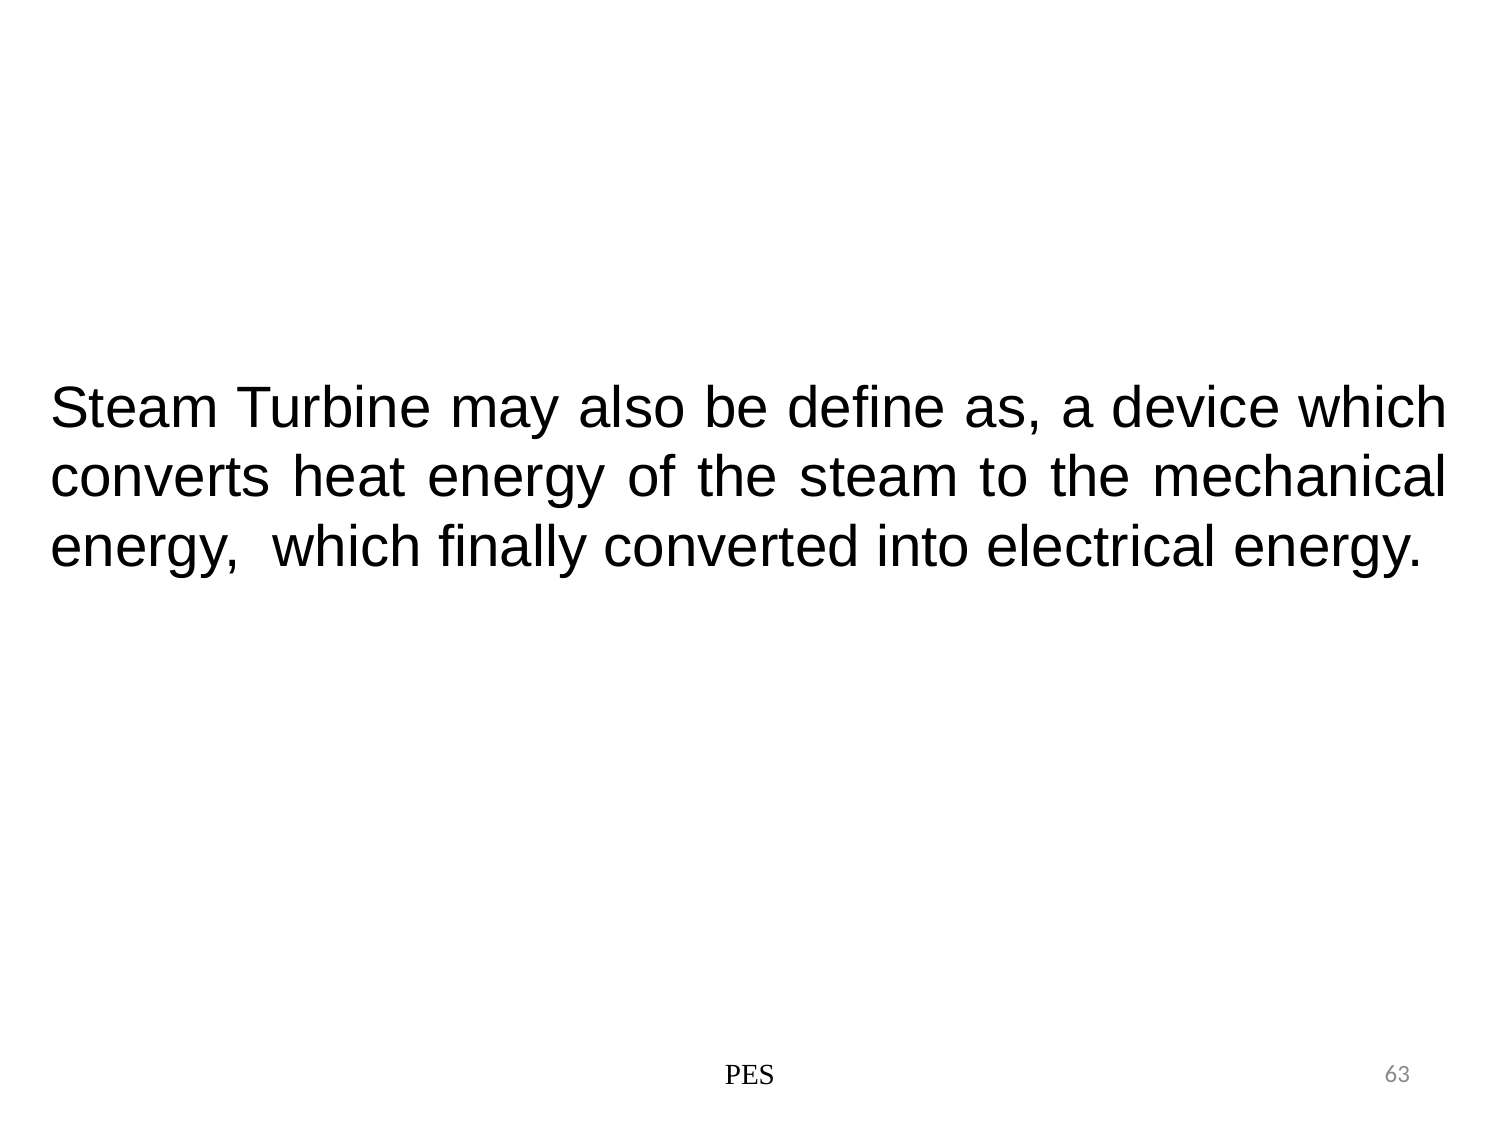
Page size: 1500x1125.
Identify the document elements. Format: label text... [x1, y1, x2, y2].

slide_number 63 [1074, 1042, 1425, 1103]
title Steam Turbine may also be define as, a device which converts heat energy of the steam to the mechanical energy, which finally converted into electrical energy. [35, 302, 1465, 645]
footer PES [512, 1042, 988, 1103]
